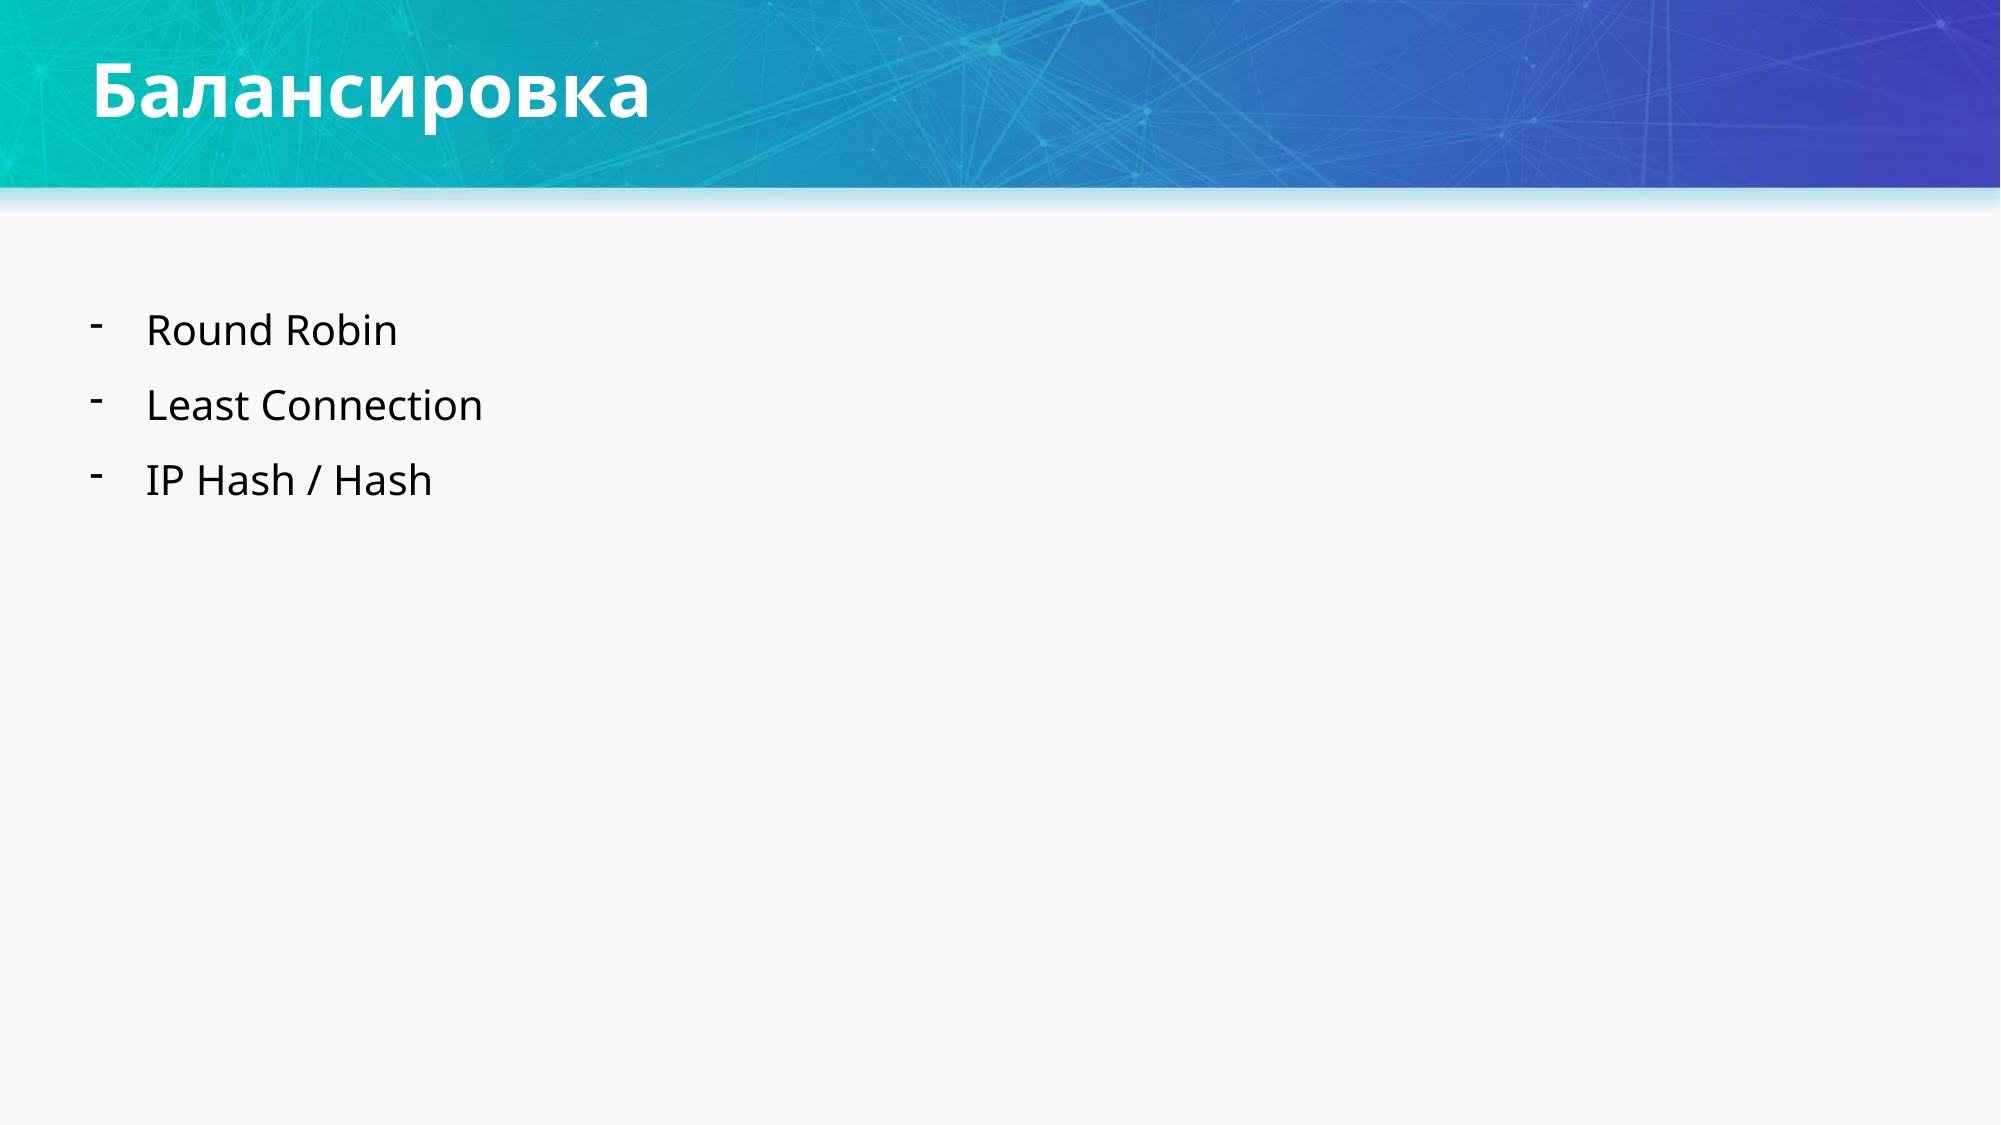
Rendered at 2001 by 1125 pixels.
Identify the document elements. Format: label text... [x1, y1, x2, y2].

picture [0, 0, 2000, 1125]
title Балансировка [82, 40, 1918, 146]
list Round Robin Least Connection IP Hash / Hash [82, 271, 1918, 1045]
